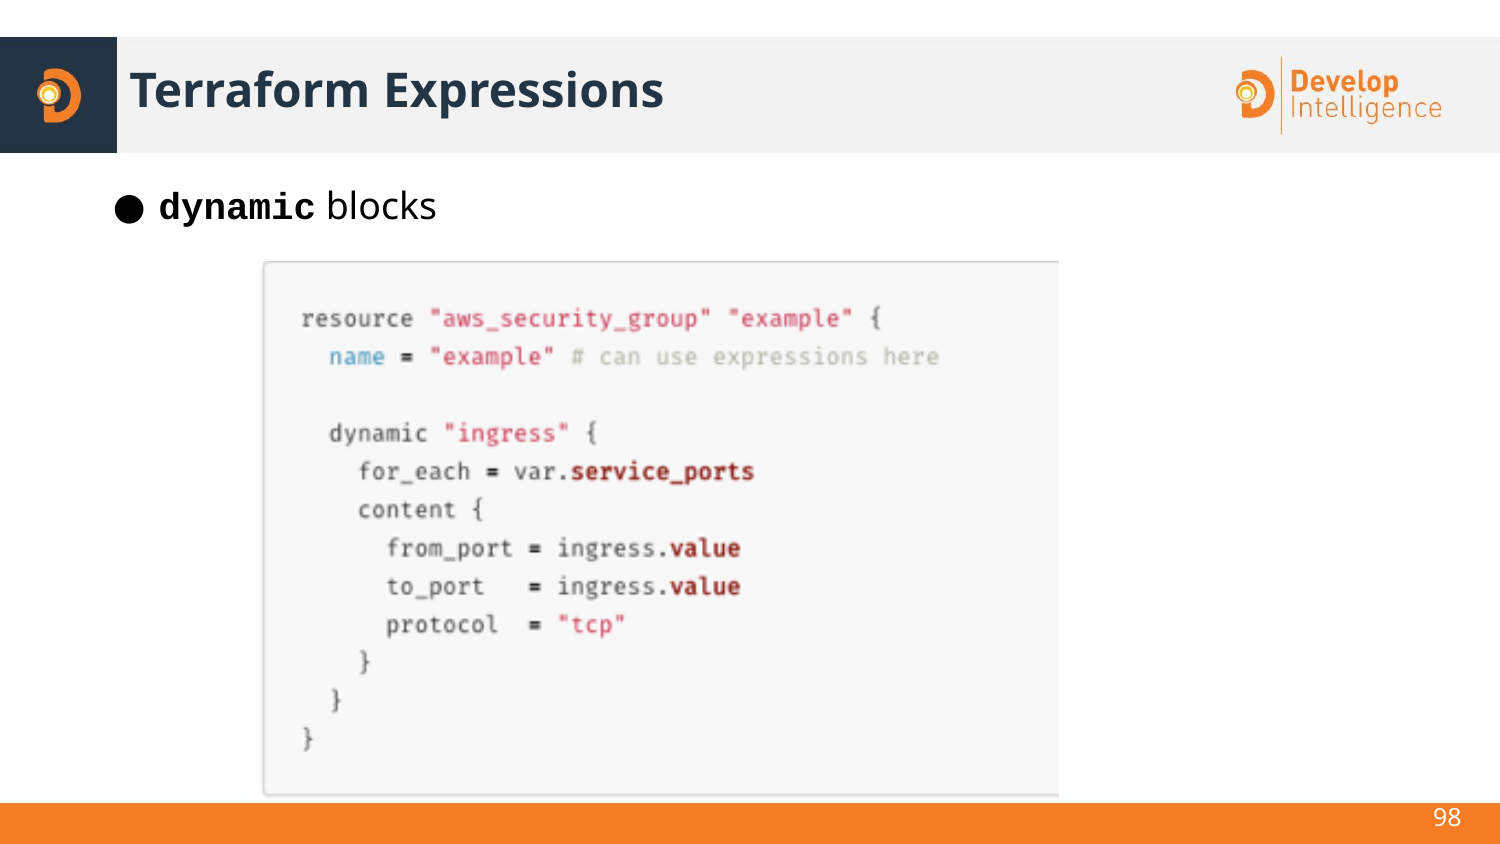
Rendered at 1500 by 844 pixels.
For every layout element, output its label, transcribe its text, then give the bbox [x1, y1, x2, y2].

title Terraform Expressions [118, 36, 1500, 148]
text_box dynamic blocks [91, 170, 1427, 262]
slide_number 98 [1396, 800, 1499, 837]
picture [0, 0, 1500, 844]
